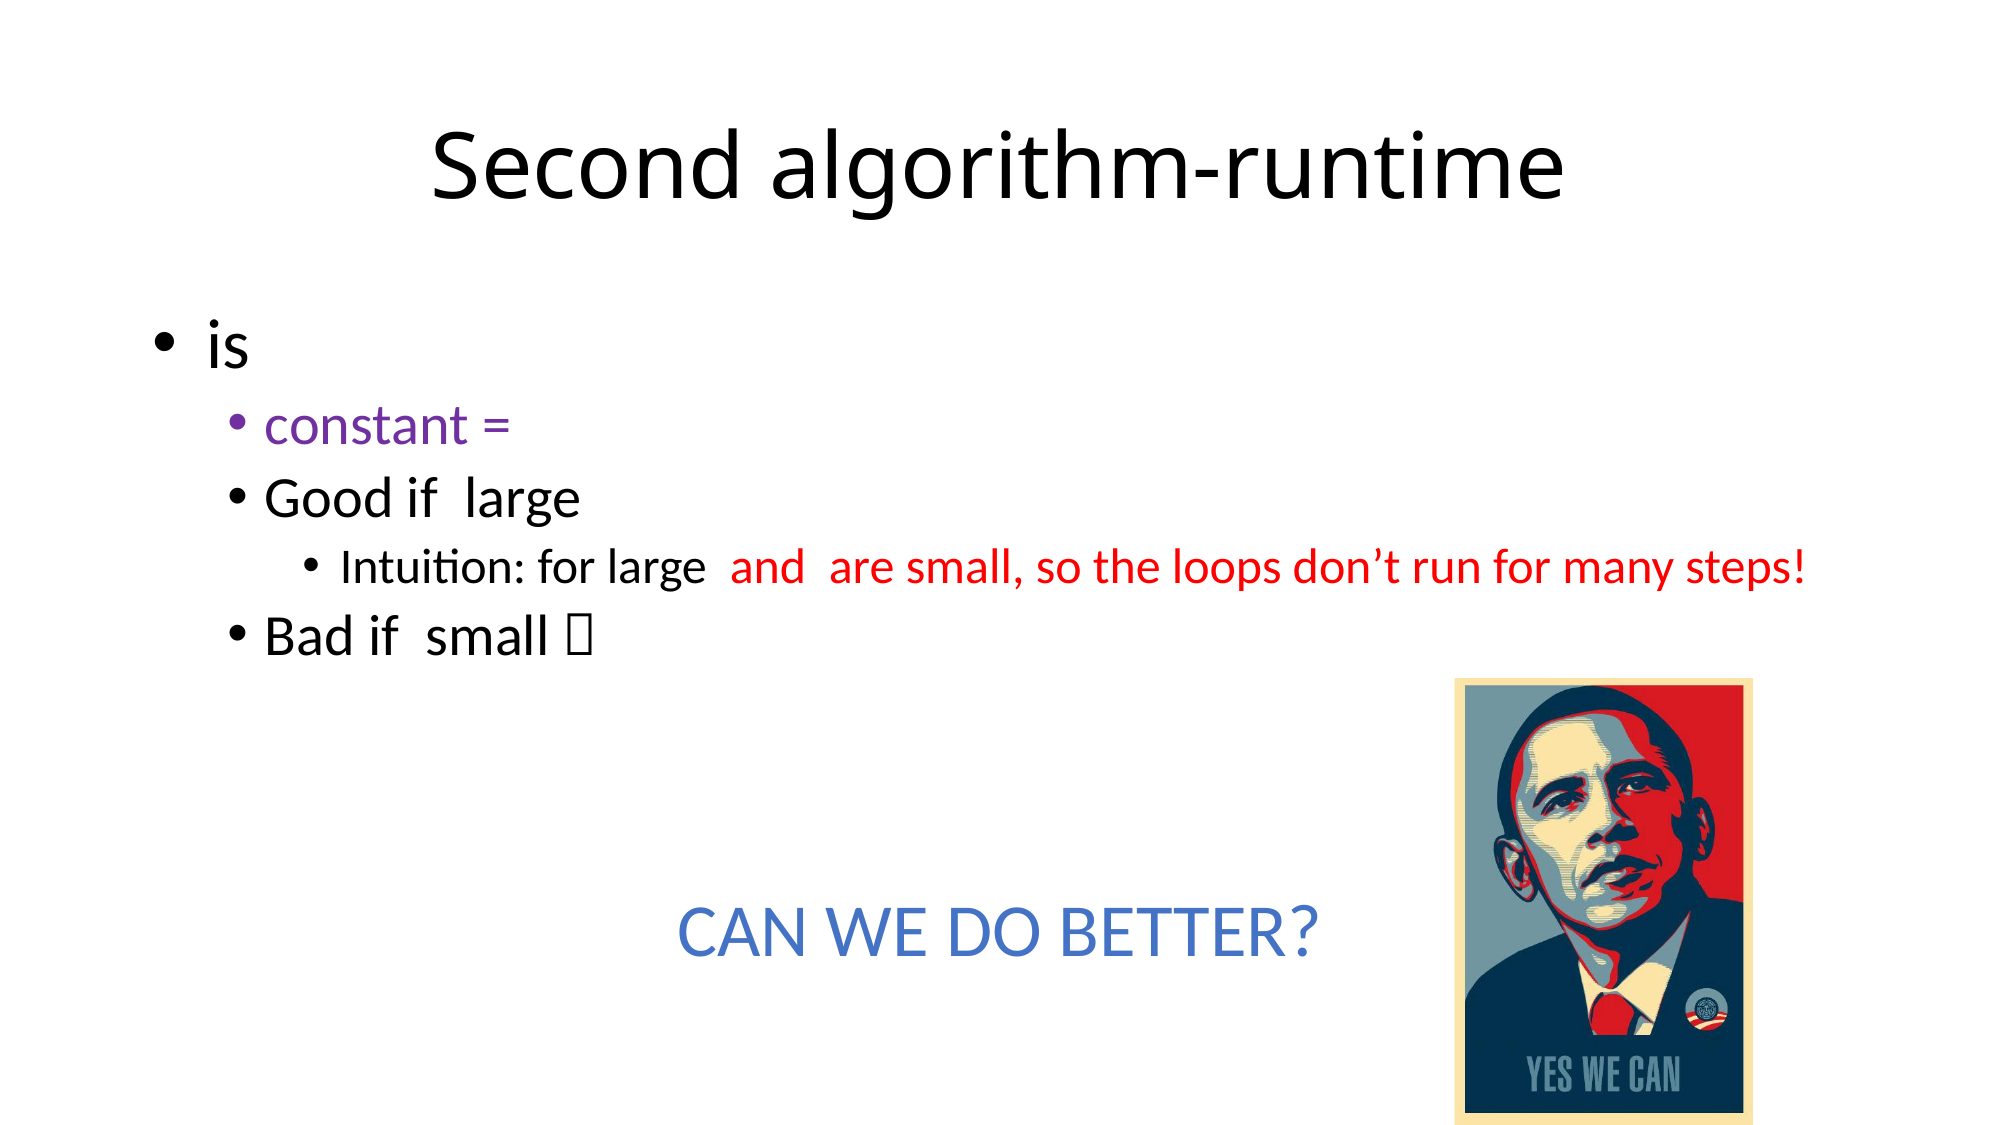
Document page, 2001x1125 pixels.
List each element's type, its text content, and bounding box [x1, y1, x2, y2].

text_box CAN WE DO BETTER? [421, 873, 1454, 979]
title Second algorithm-runtime [137, 59, 1863, 278]
picture [1454, 678, 1753, 1125]
